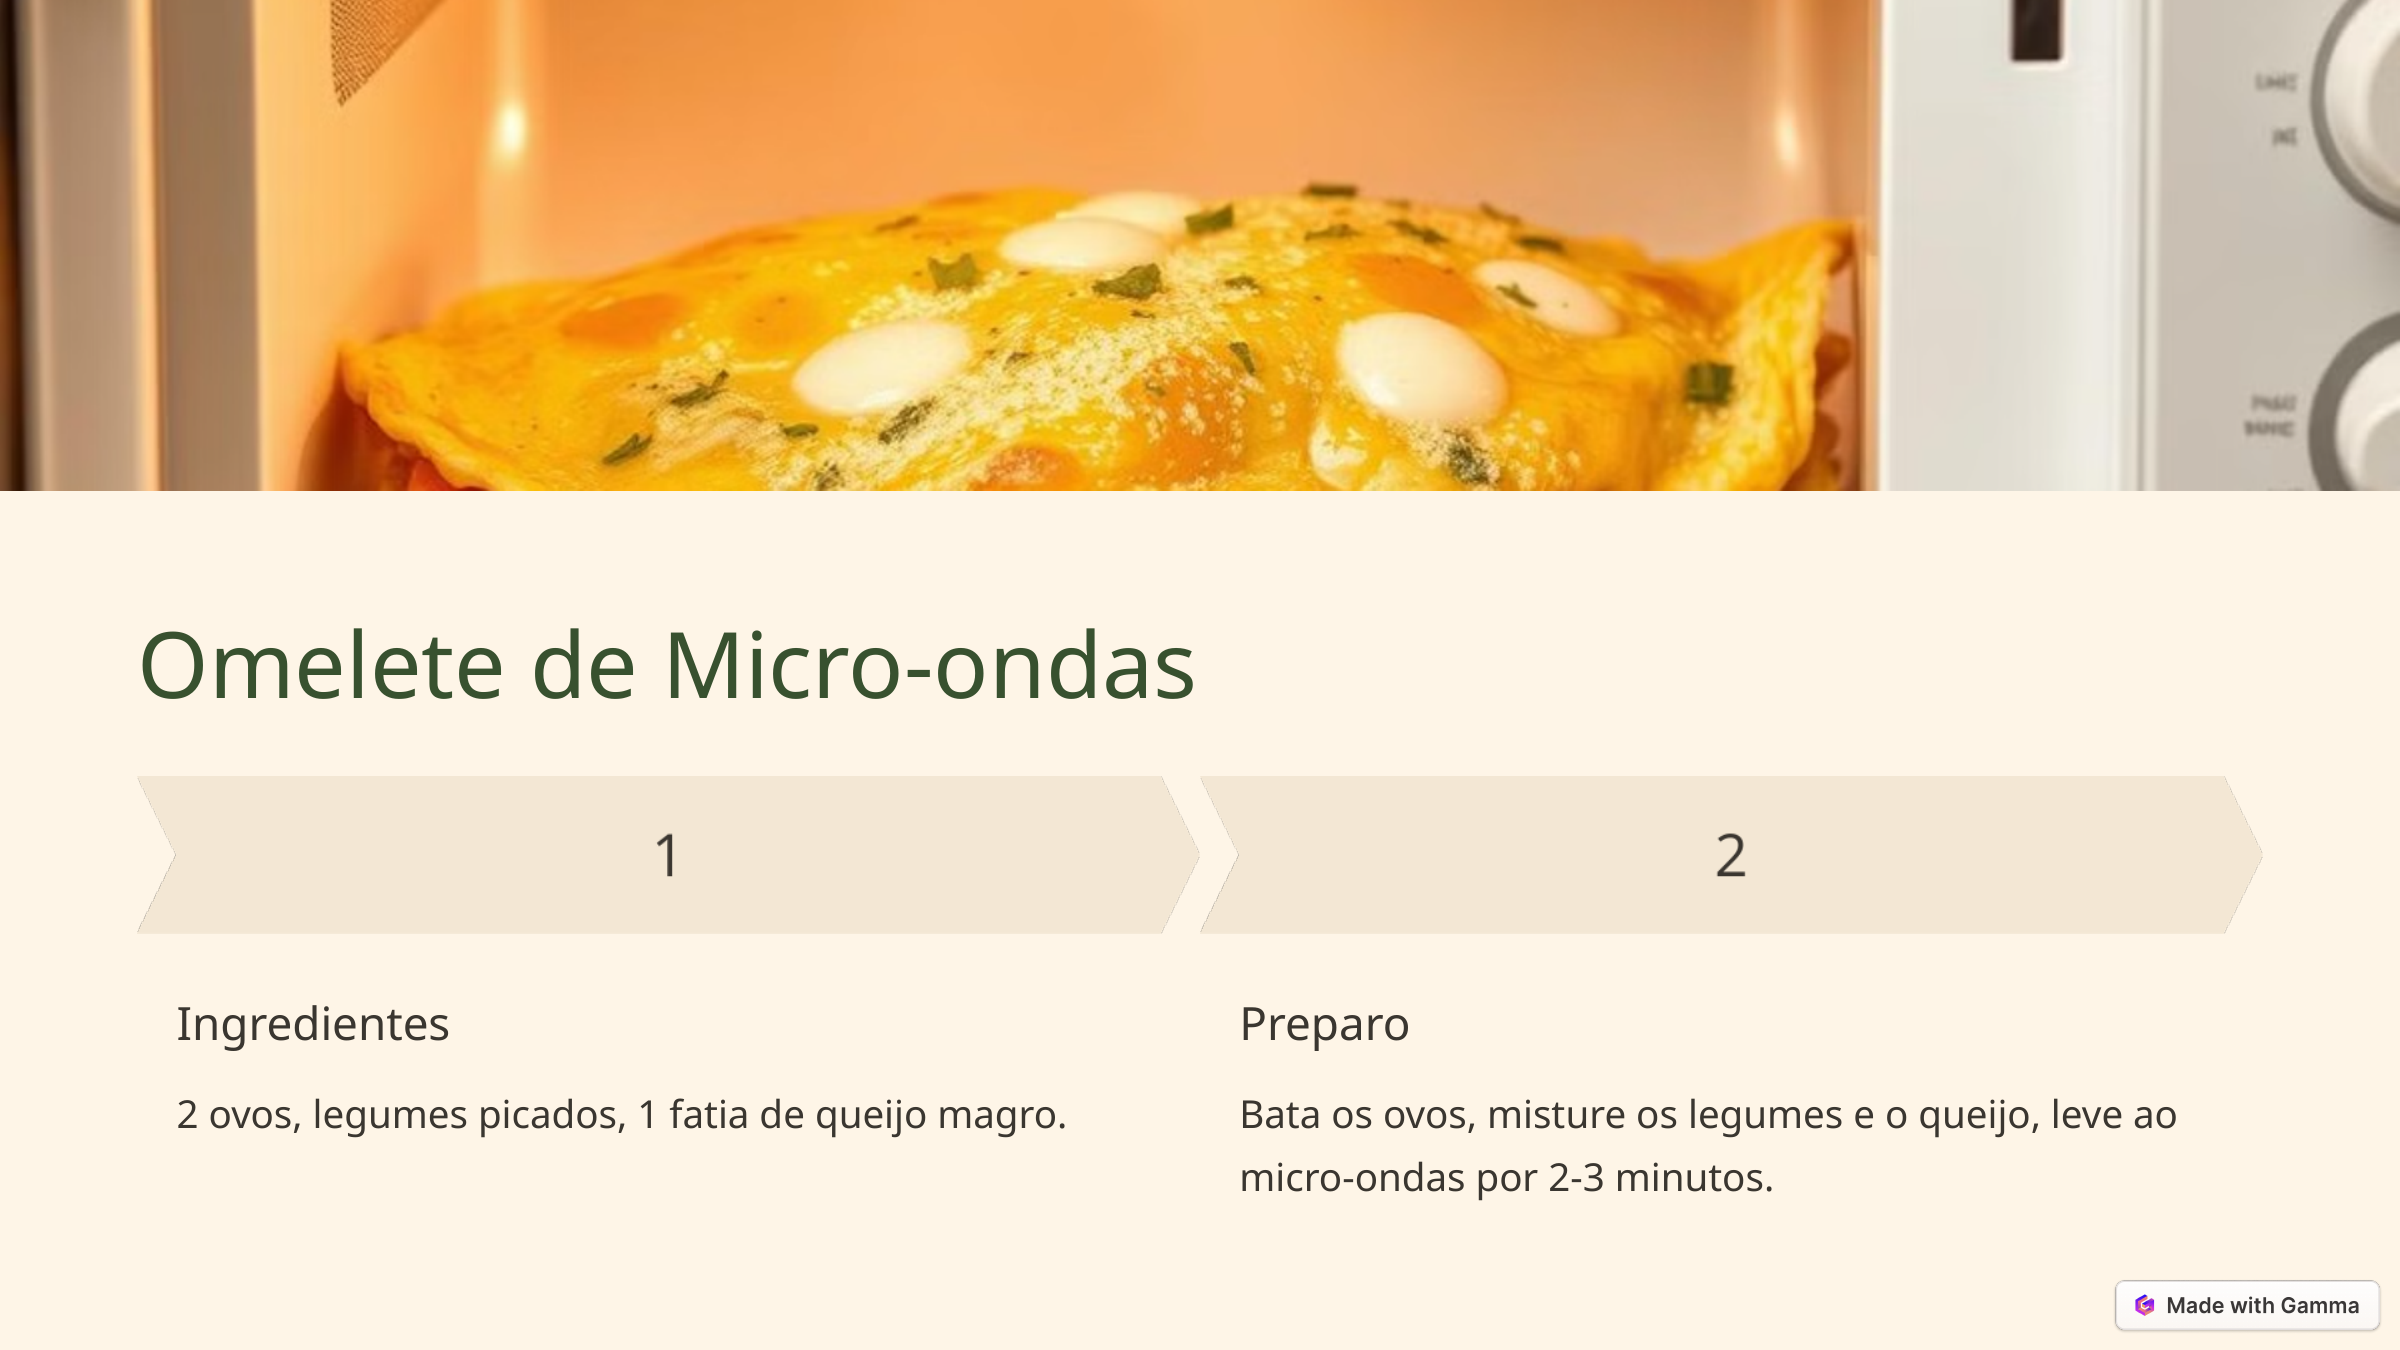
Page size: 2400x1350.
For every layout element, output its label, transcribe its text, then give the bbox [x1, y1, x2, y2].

text_box Ingredientes [176, 992, 639, 1051]
text_box Preparo [1239, 992, 1702, 1051]
text_box 2 ovos, legumes picados, 1 fatia de queijo magro. [176, 1073, 1161, 1137]
text_box Omelete de Micro-ondas [137, 602, 1212, 718]
text_box Bata os ovos, misture os legumes e o queijo, leve ao micro-ondas por 2-3 minutos. [1239, 1073, 2224, 1200]
picture [2106, 1271, 2389, 1339]
picture [0, 0, 2400, 491]
picture [137, 776, 2263, 934]
